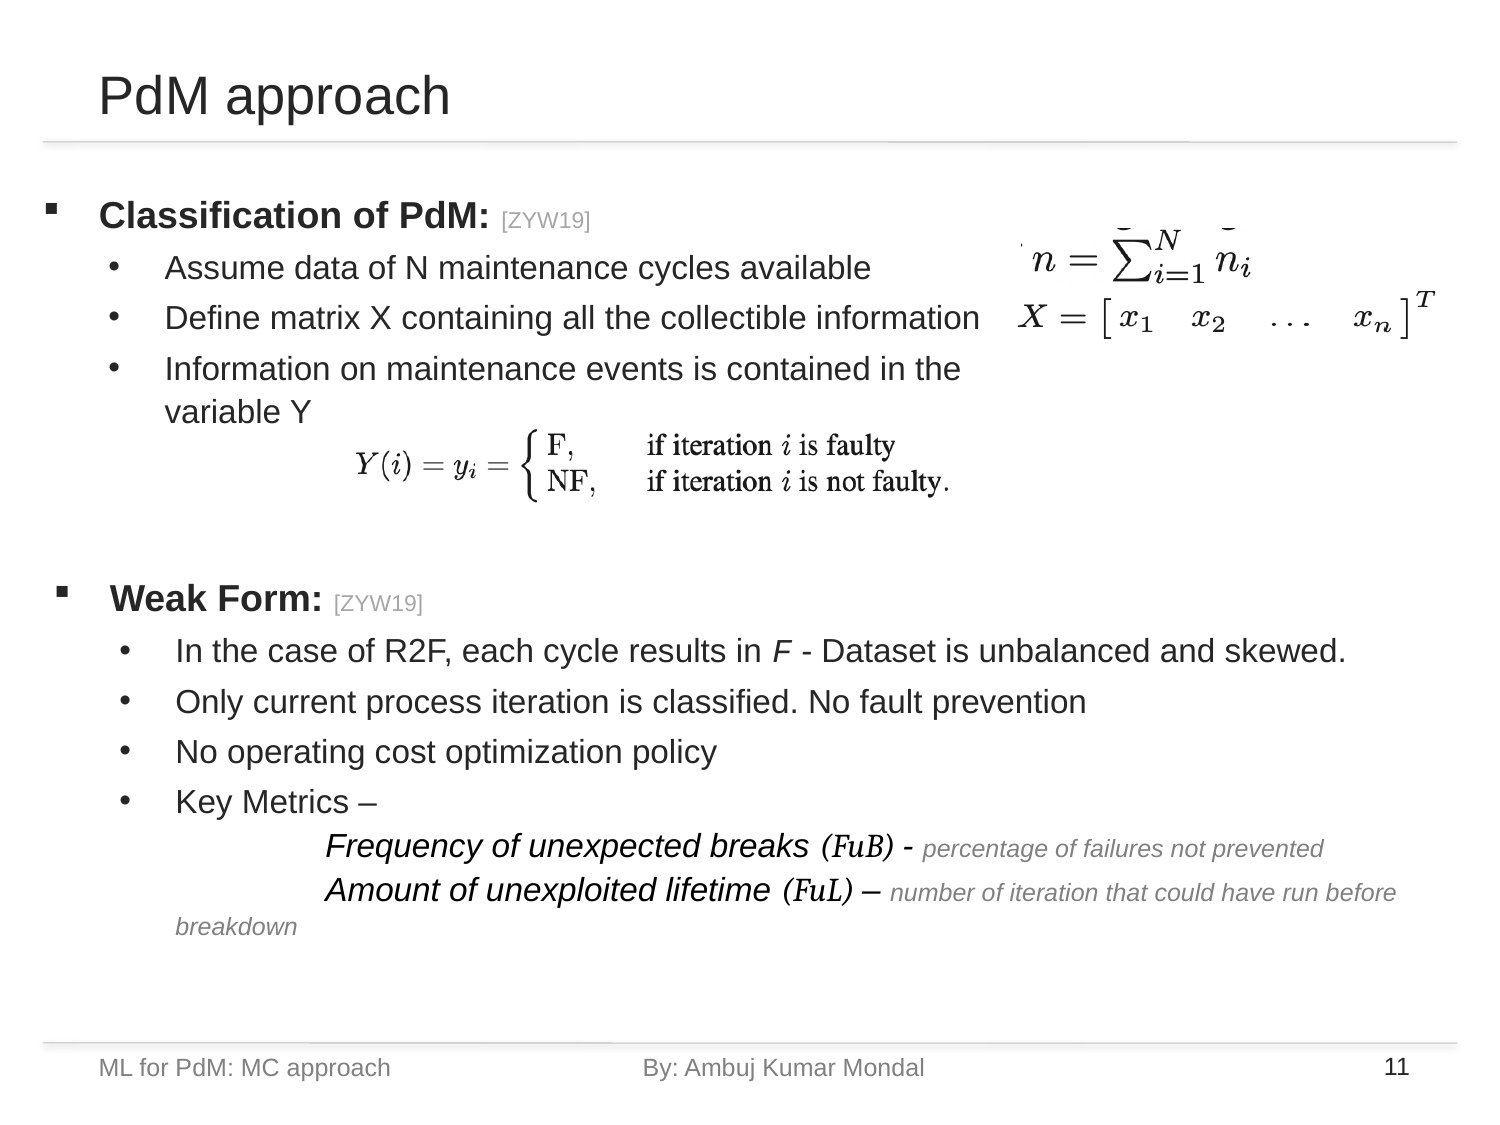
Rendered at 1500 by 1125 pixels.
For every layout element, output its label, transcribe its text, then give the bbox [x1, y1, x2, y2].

picture [344, 414, 963, 512]
list Classification of PdM: [ZYW19] Assume data of N maintenance cycles available Define matrix X containing all the collectible information Information on maintenance events is contained in the variable Y [42, 151, 1458, 525]
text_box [1215, 213, 1246, 238]
list ML for PdM: MC approach By: Ambuj Kumar Mondal [42, 1043, 1200, 1080]
title PdM approach [42, 53, 1458, 126]
picture [992, 228, 1465, 356]
text_box Weak Form: [ZYW19] In the case of R2F, each cycle results in F - Dataset is unbalanced and skewed. Only current process iteration is classified. No fault prevention No operating cost optimization policy Key Metrics – Frequency of unexpected breaks (FuB) - percentage of failures not prevented Amount of unexploited lifetime (FuL) – number of iteration that could have run before breakdown [53, 534, 1469, 974]
